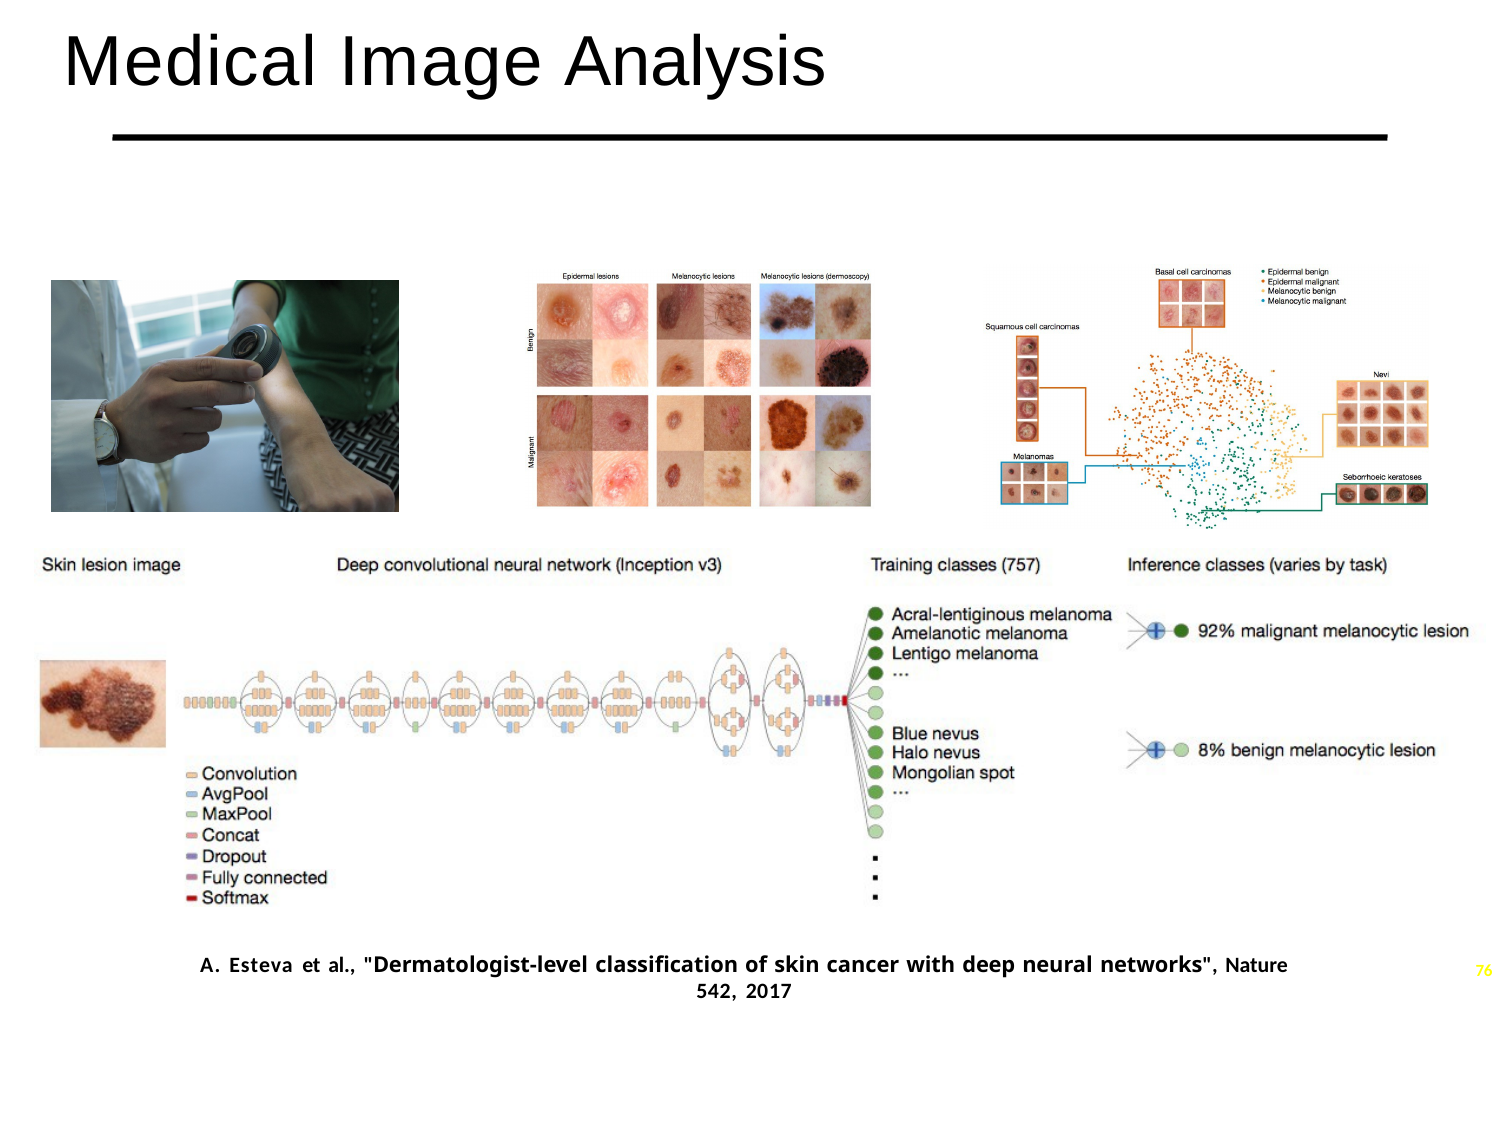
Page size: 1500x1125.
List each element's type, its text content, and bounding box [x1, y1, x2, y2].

picture [982, 264, 1429, 530]
picture [51, 280, 399, 512]
title Medical Image Analysis [62, 0, 1019, 152]
text_box A. Esteva et al., "Dermatologist-level classification of skin cancer with deep neural networks", Nature 542, 2017 [181, 949, 1305, 1004]
text_box 76 [1472, 957, 1495, 980]
picture [34, 548, 1486, 907]
picture [524, 269, 875, 509]
